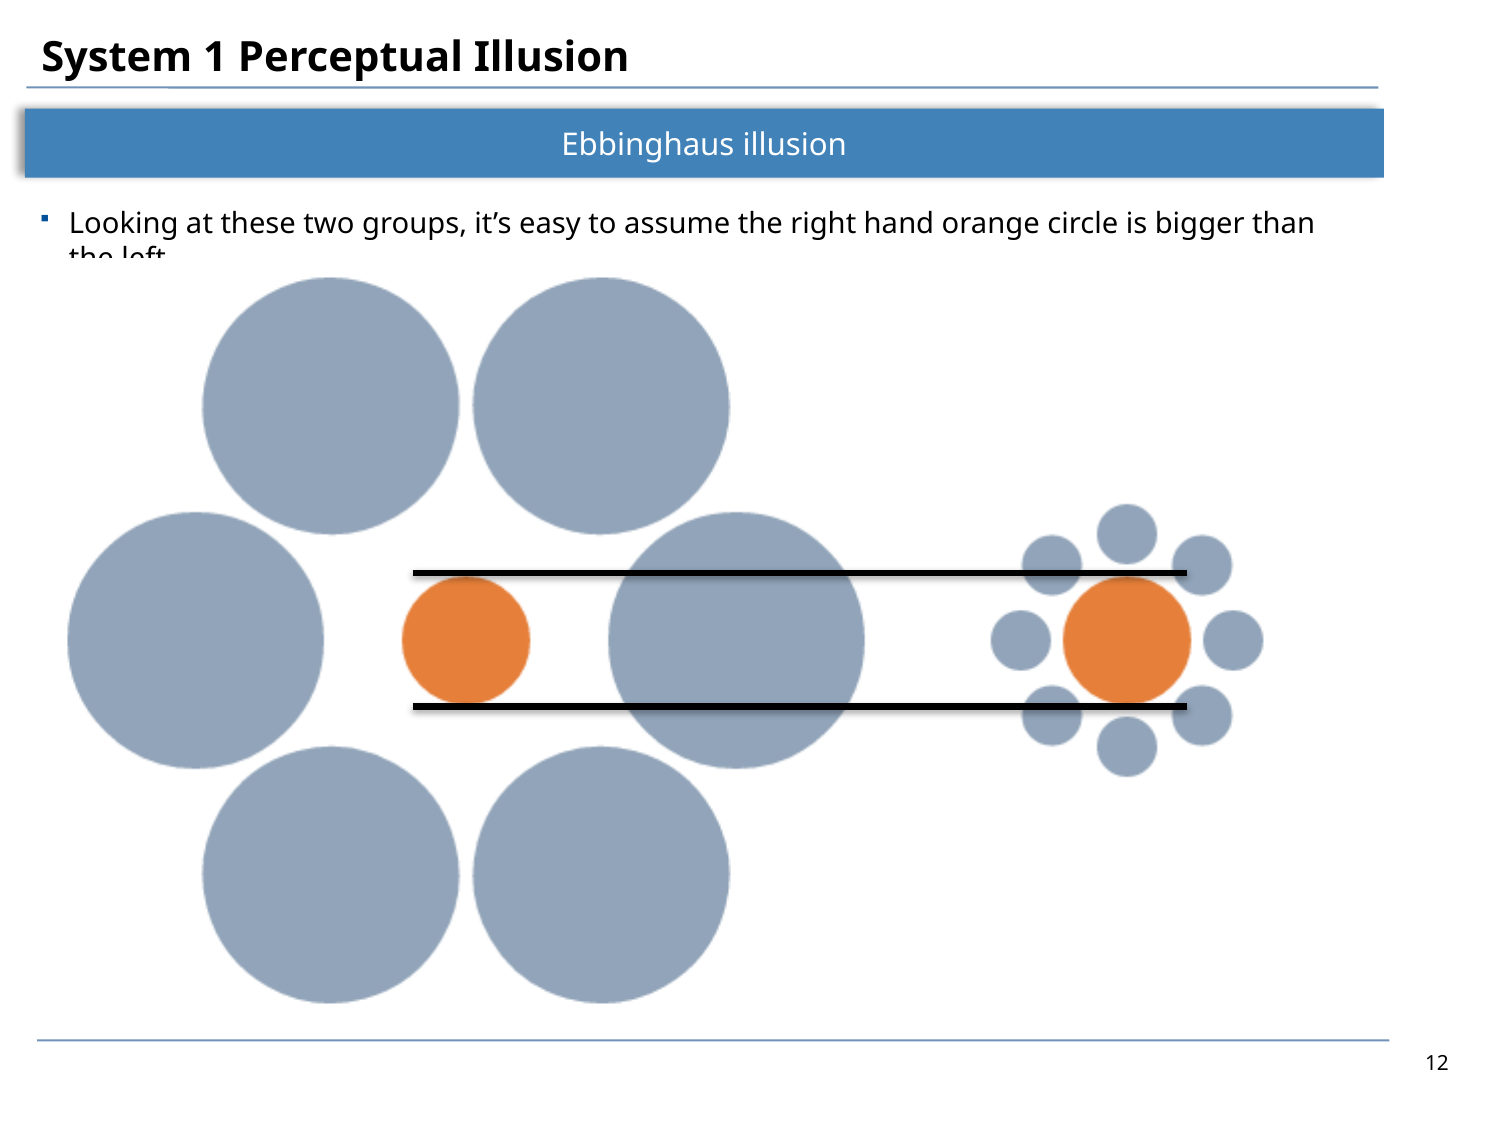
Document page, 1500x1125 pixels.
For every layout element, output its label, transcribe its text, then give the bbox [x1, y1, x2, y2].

list Looking at these two groups, it’s easy to assume the right hand orange circle is bigger than the left. [24, 196, 1375, 987]
list Ebbinghaus illusion [24, 108, 1384, 178]
picture [49, 258, 1422, 1038]
title System 1 Perceptual Illusion [26, 22, 1474, 85]
